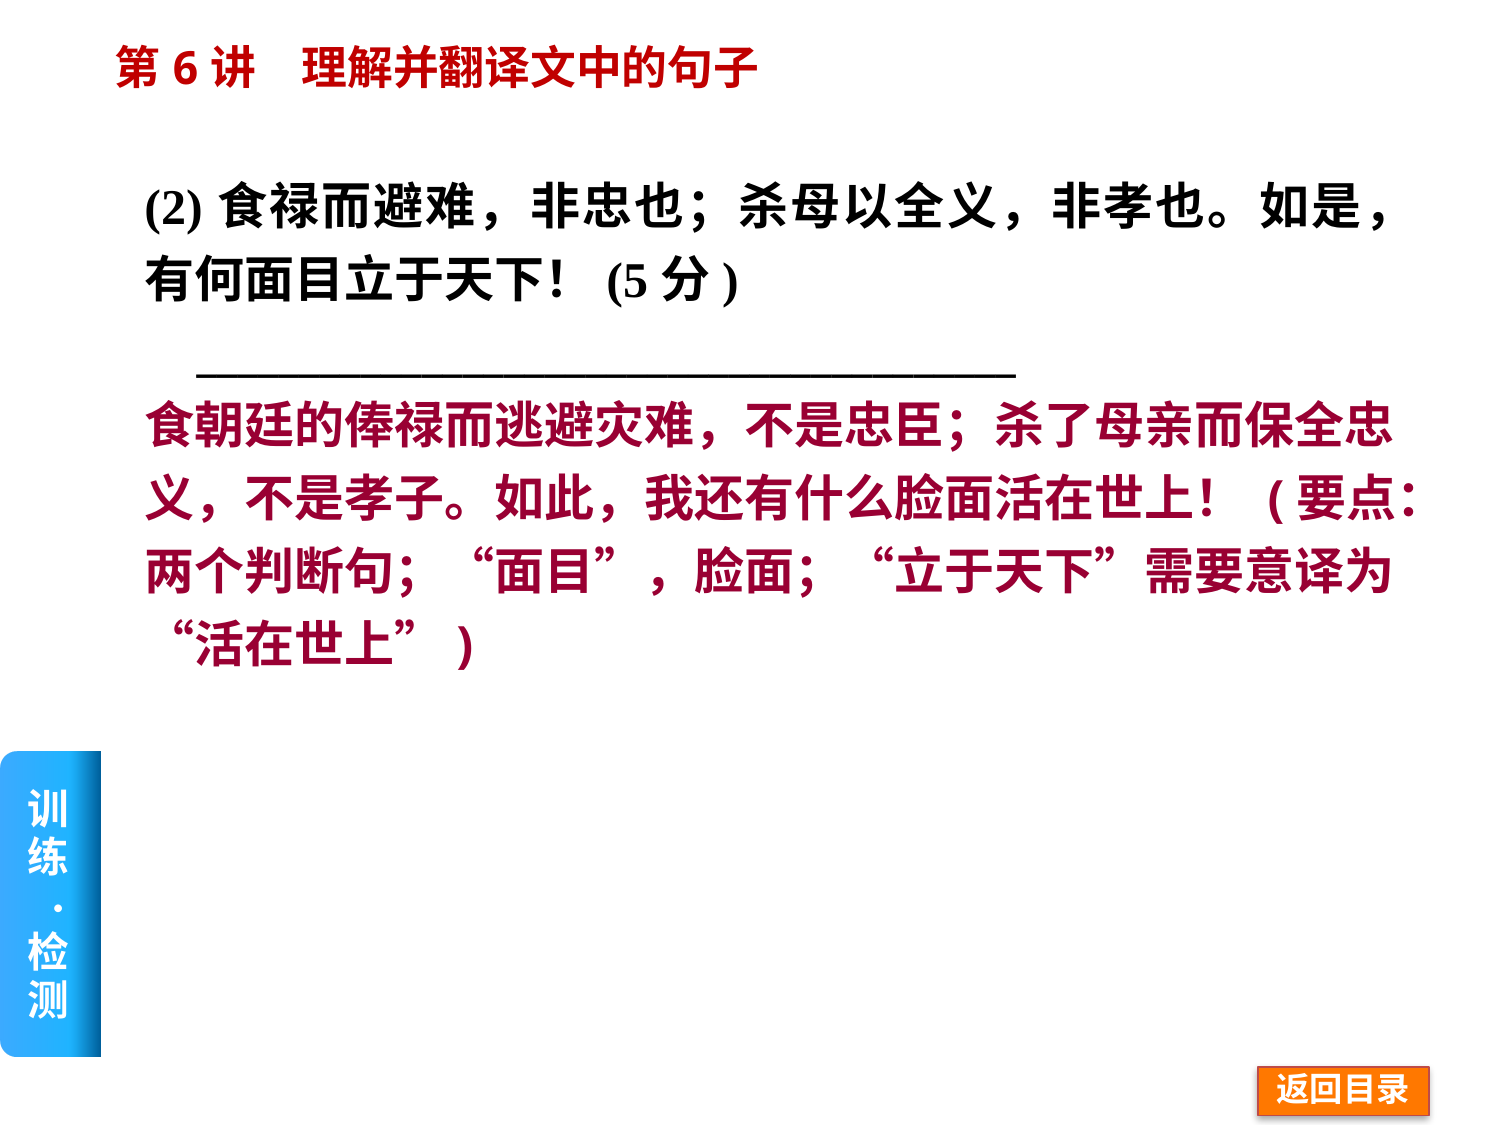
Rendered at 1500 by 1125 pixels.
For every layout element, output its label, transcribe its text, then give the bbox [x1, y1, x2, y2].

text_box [0, 751, 101, 1085]
text_box (2)食禄而避难，非忠也；杀母以全义，非孝也。如是，有何面目立于天下！(5分) ________________________________________ 食朝廷的俸禄而逃避灾难，不是忠臣；杀了母亲而保全忠义，不是孝子。如此，我还有什么脸面活在世上！ (要点：两个判断句；“面目”，脸面；“立于天下”需要意译为“活在世上”) [129, 153, 1429, 1040]
text_box 返回目录 [1257, 1066, 1430, 1116]
text_box 第6讲 理解并翻译文中的句子 [100, 27, 1199, 106]
